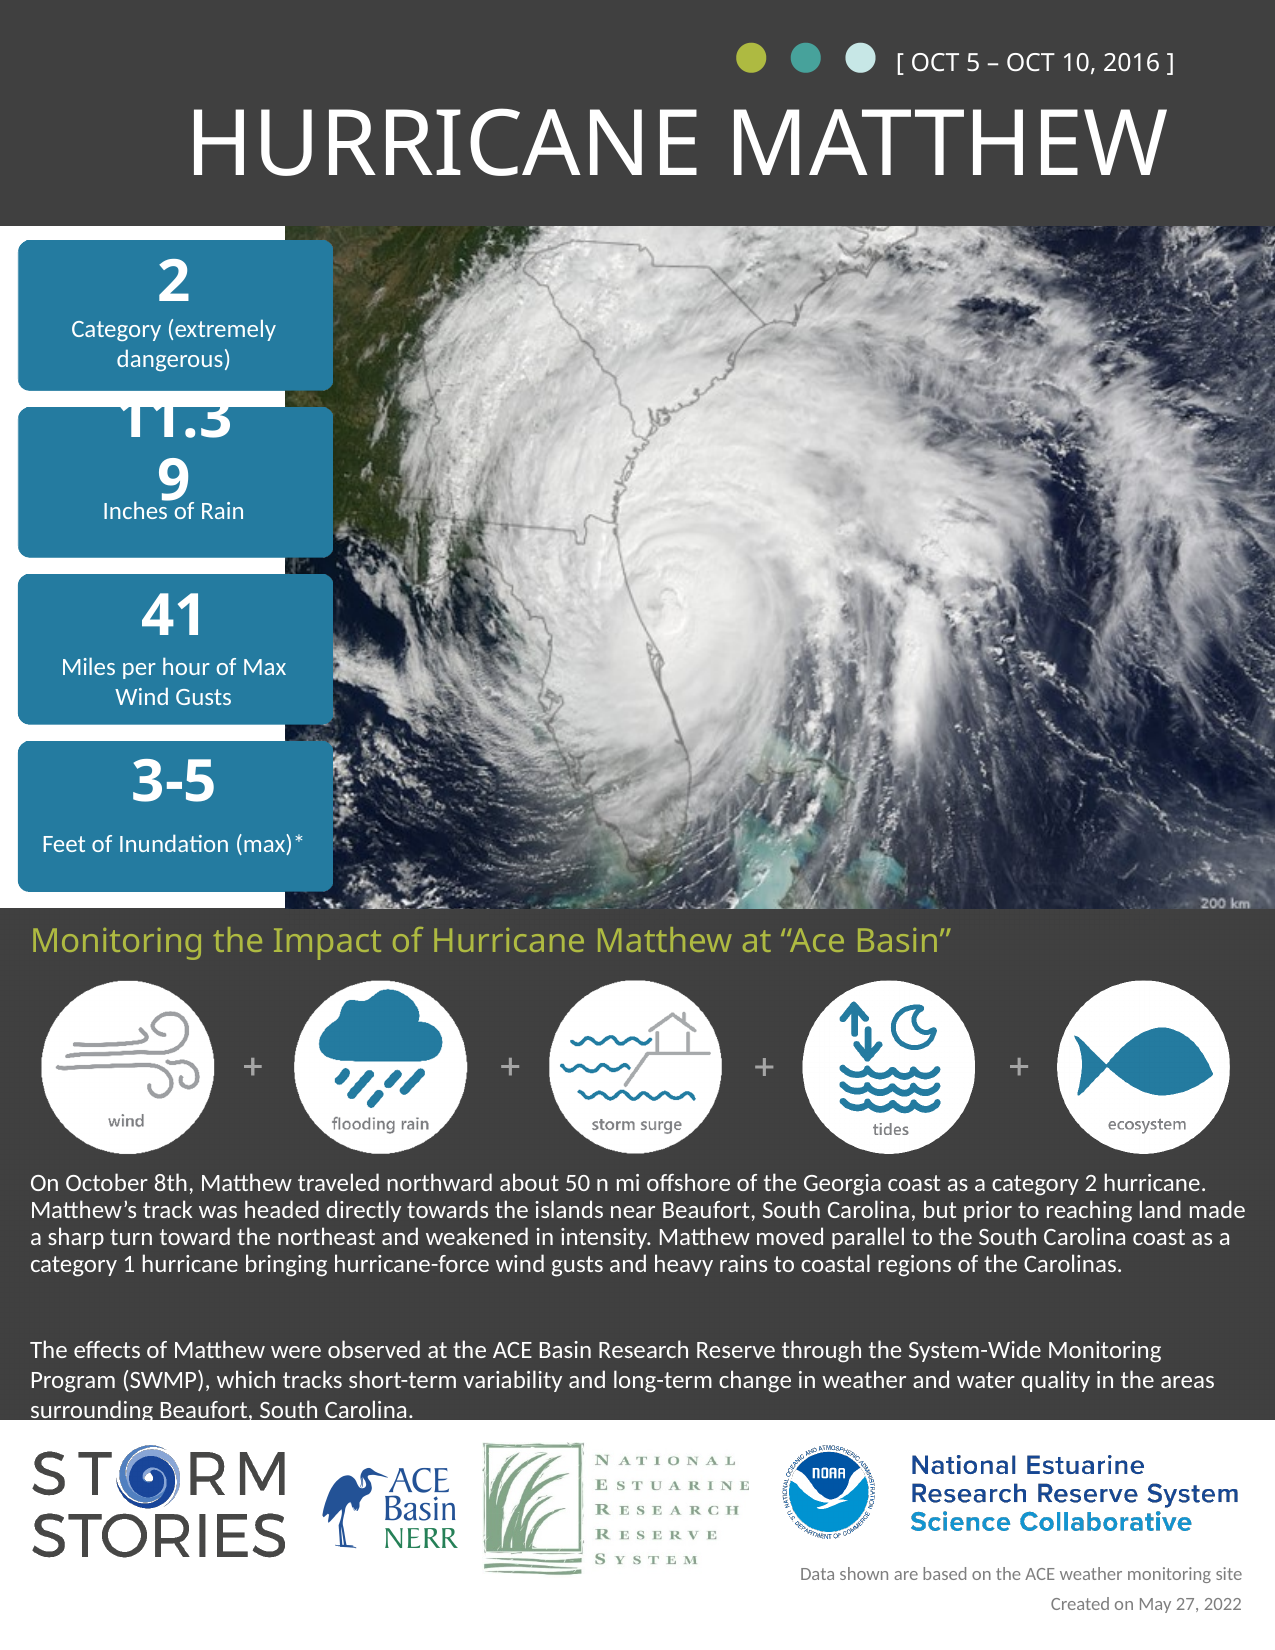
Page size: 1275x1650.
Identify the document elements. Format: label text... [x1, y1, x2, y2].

picture [23, 1433, 294, 1569]
list Created on May 27, 2022 [941, 1585, 1242, 1624]
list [17, 407, 333, 558]
list Data shown are based on the ACE weather monitoring site [746, 1555, 1242, 1594]
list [0, 0, 1275, 226]
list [17, 240, 333, 391]
picture [482, 1442, 749, 1578]
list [0, 909, 1275, 1420]
picture [285, 226, 1275, 909]
picture [321, 1440, 458, 1576]
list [17, 741, 333, 892]
picture [777, 1439, 1243, 1545]
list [17, 574, 333, 725]
